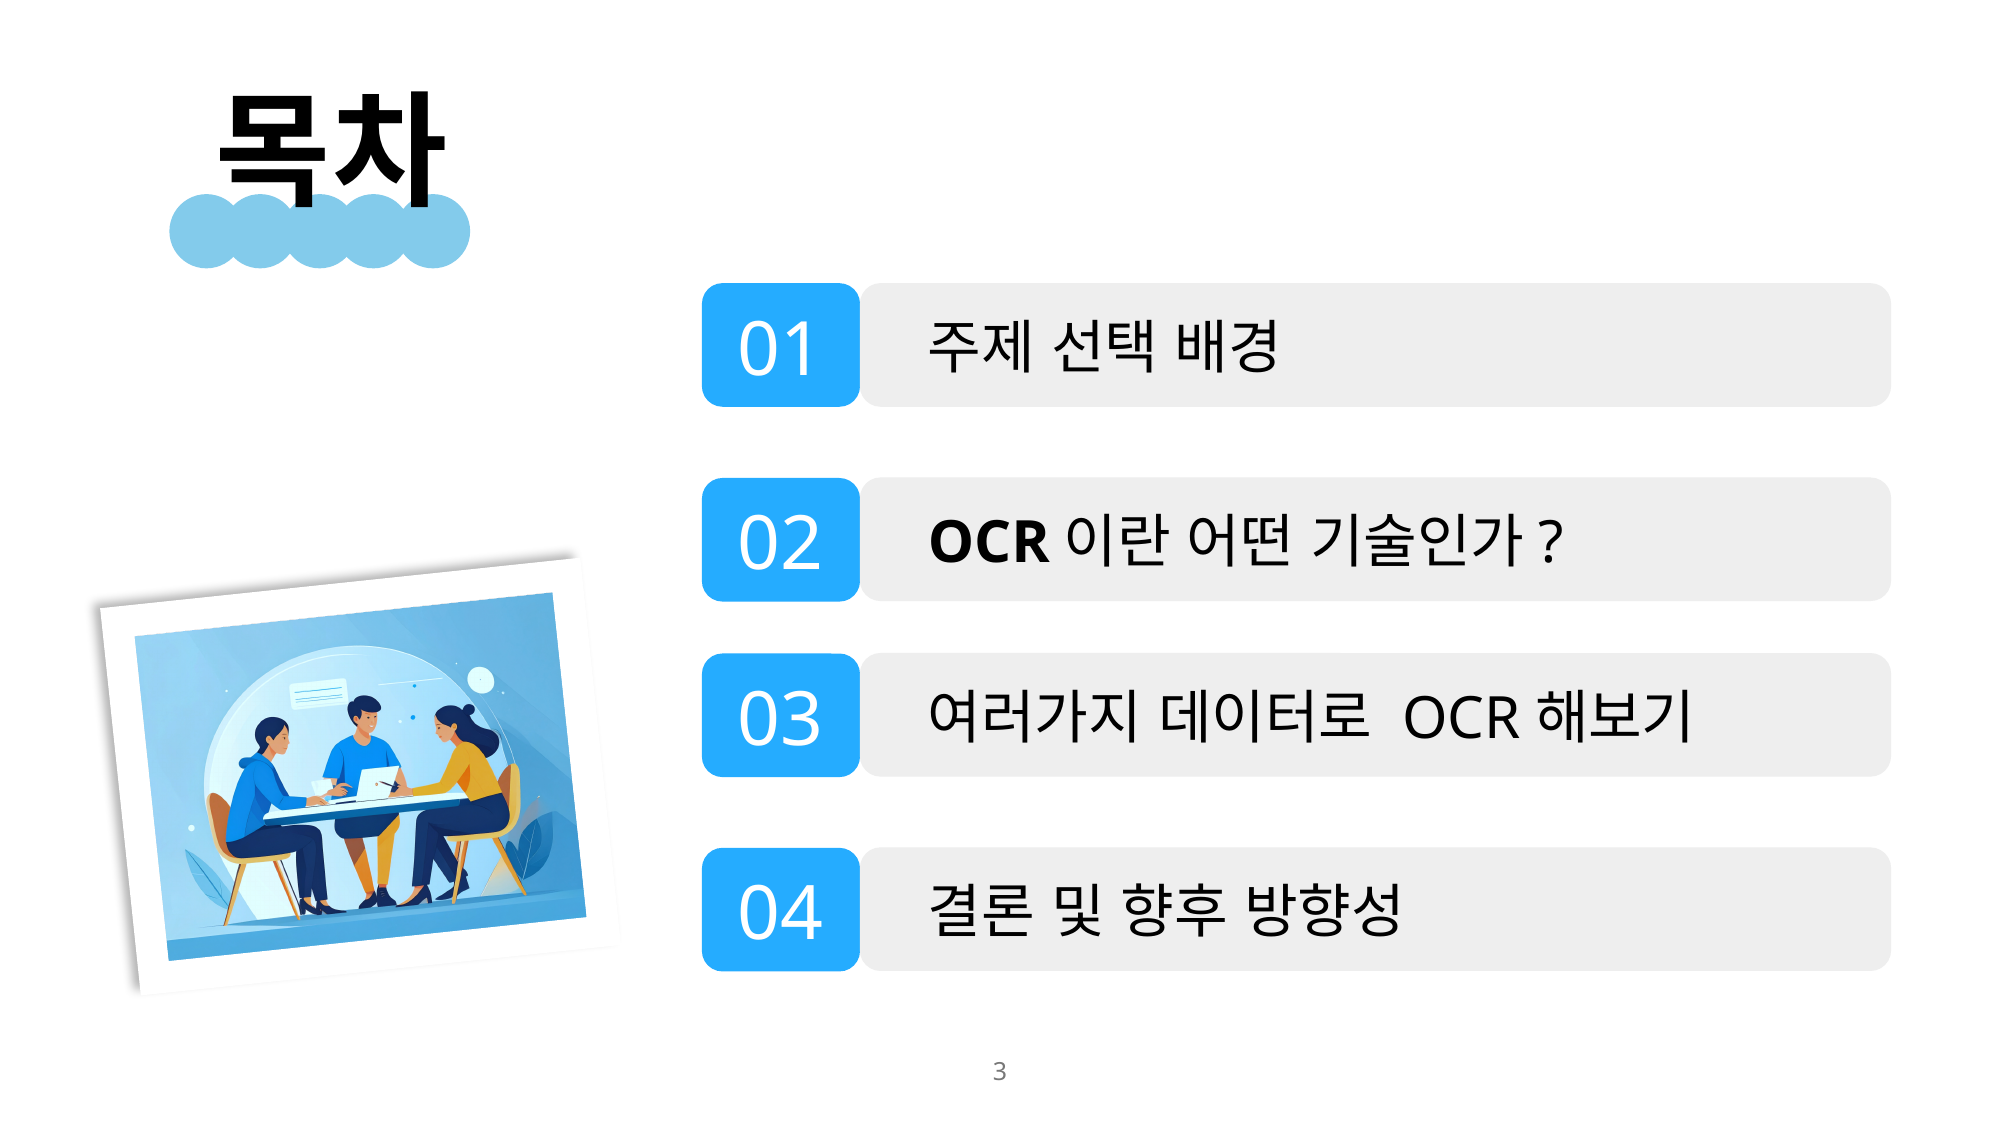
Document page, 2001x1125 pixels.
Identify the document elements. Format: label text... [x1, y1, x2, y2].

picture [135, 593, 586, 960]
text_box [282, 80, 358, 383]
slide_number 2 [774, 1042, 1225, 1103]
text_box 02 [700, 476, 860, 604]
text_box 04 [700, 846, 860, 974]
text_box 03 [700, 651, 860, 779]
text_box 목차 [358, 82, 484, 222]
text_box 결론 및 향후 방향성 [858, 845, 1893, 973]
text_box 여러가지 데이터로 OCR해보기 [858, 651, 1893, 779]
text_box 01 [700, 281, 860, 409]
text_box OCR이란 어떤 기술인가? [858, 475, 1893, 603]
text_box 주제 선택 배경 [858, 281, 1893, 409]
text_box 목차 [215, 82, 282, 222]
